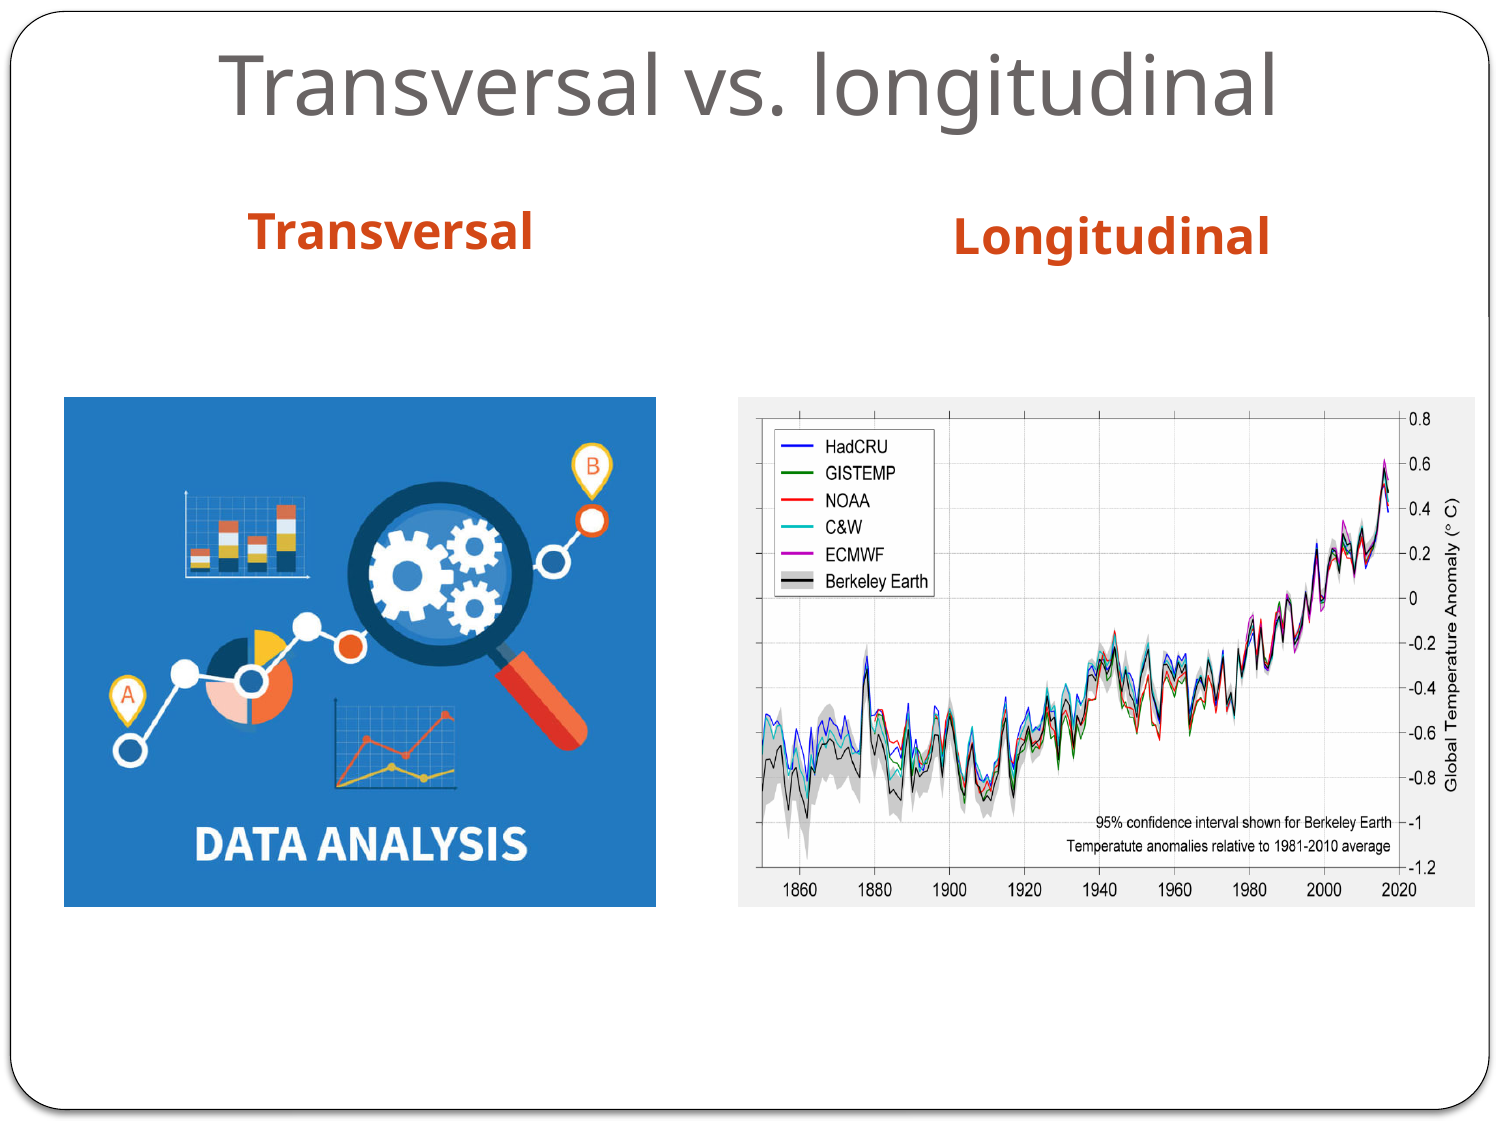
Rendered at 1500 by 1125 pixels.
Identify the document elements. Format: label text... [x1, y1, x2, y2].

picture [64, 396, 656, 907]
title Transversal vs. longitudinal [5, 7, 1495, 147]
list Longitudinal [811, 182, 1426, 273]
list Transversal [84, 187, 698, 268]
picture [737, 396, 1475, 907]
